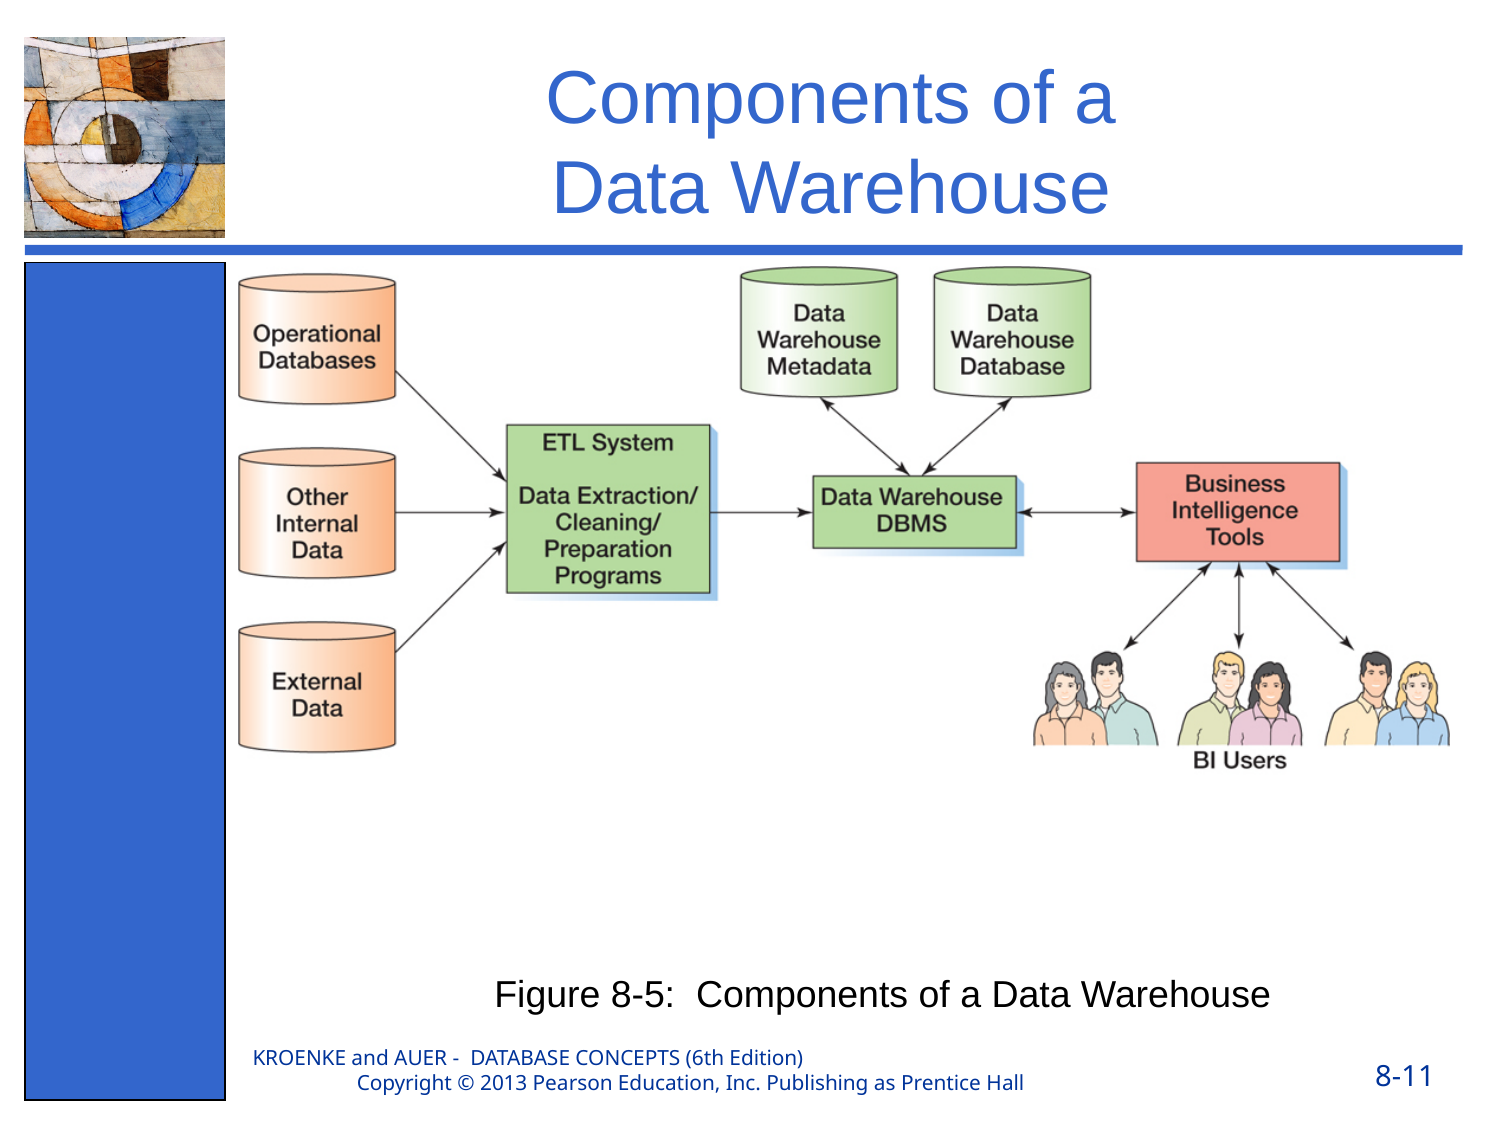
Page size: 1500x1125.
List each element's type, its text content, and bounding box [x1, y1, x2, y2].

text_box Figure 8-5: Components of a Data Warehouse [479, 962, 1286, 1023]
slide_number 8-11 [1287, 1049, 1451, 1103]
footer KROENKE and AUER - DATABASE CONCEPTS (6th Edition) Copyright © 2013 Pearson Education, Inc. Publishing as Prentice Hall [237, 1037, 1088, 1104]
picture [24, 37, 225, 238]
picture [238, 265, 1451, 776]
title Components of a Data Warehouse [237, 44, 1426, 233]
